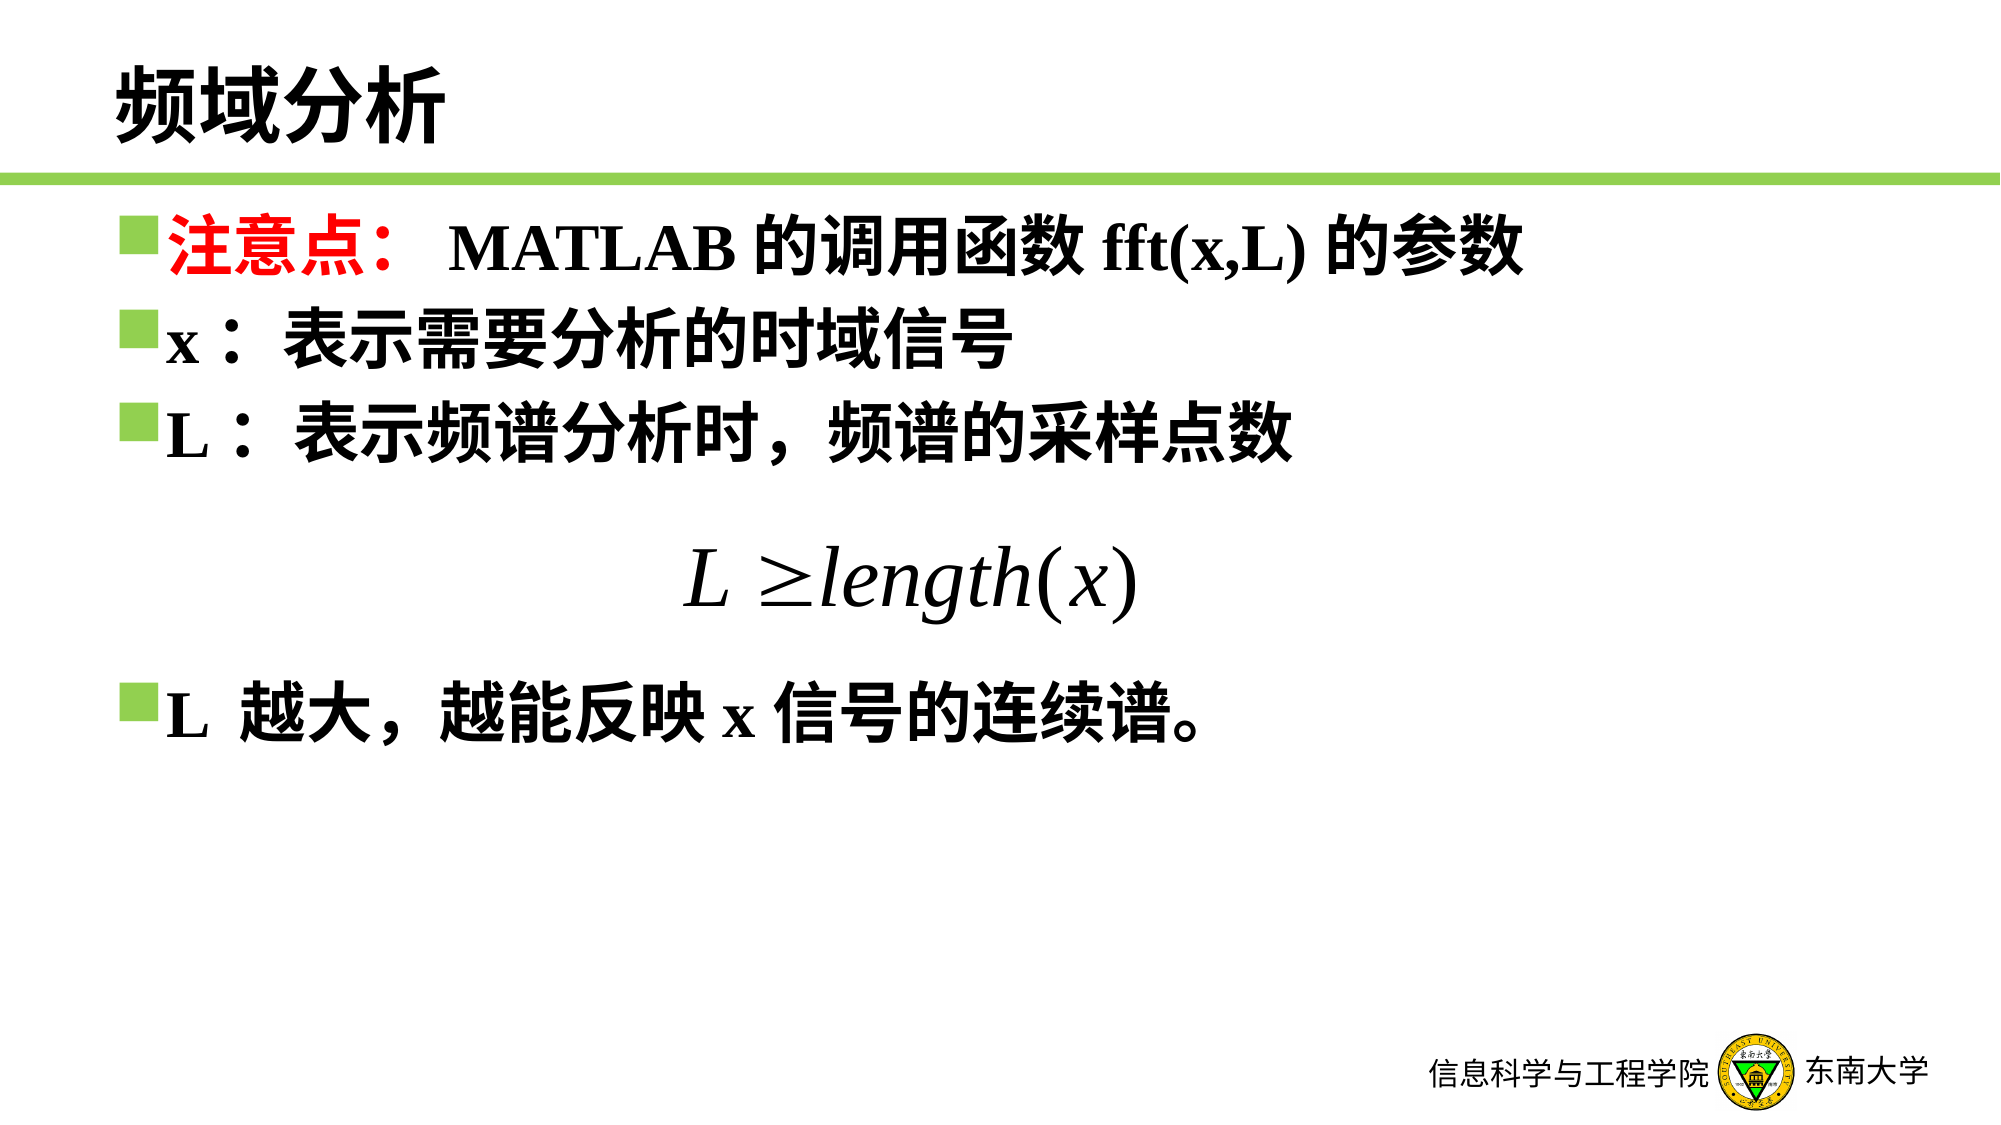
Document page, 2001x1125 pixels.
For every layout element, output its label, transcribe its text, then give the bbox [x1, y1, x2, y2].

list 注意点：MATLAB的调用函数fft(x,L)的参数 x：表示需要分析的时域信号 L：表示频谱分析时，频谱的采样点数 L 越大，越能反映x信号的连续谱。 [99, 196, 1900, 1005]
picture [1715, 1031, 1797, 1111]
title 频域分析 [99, 45, 1900, 161]
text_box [668, 526, 1153, 643]
